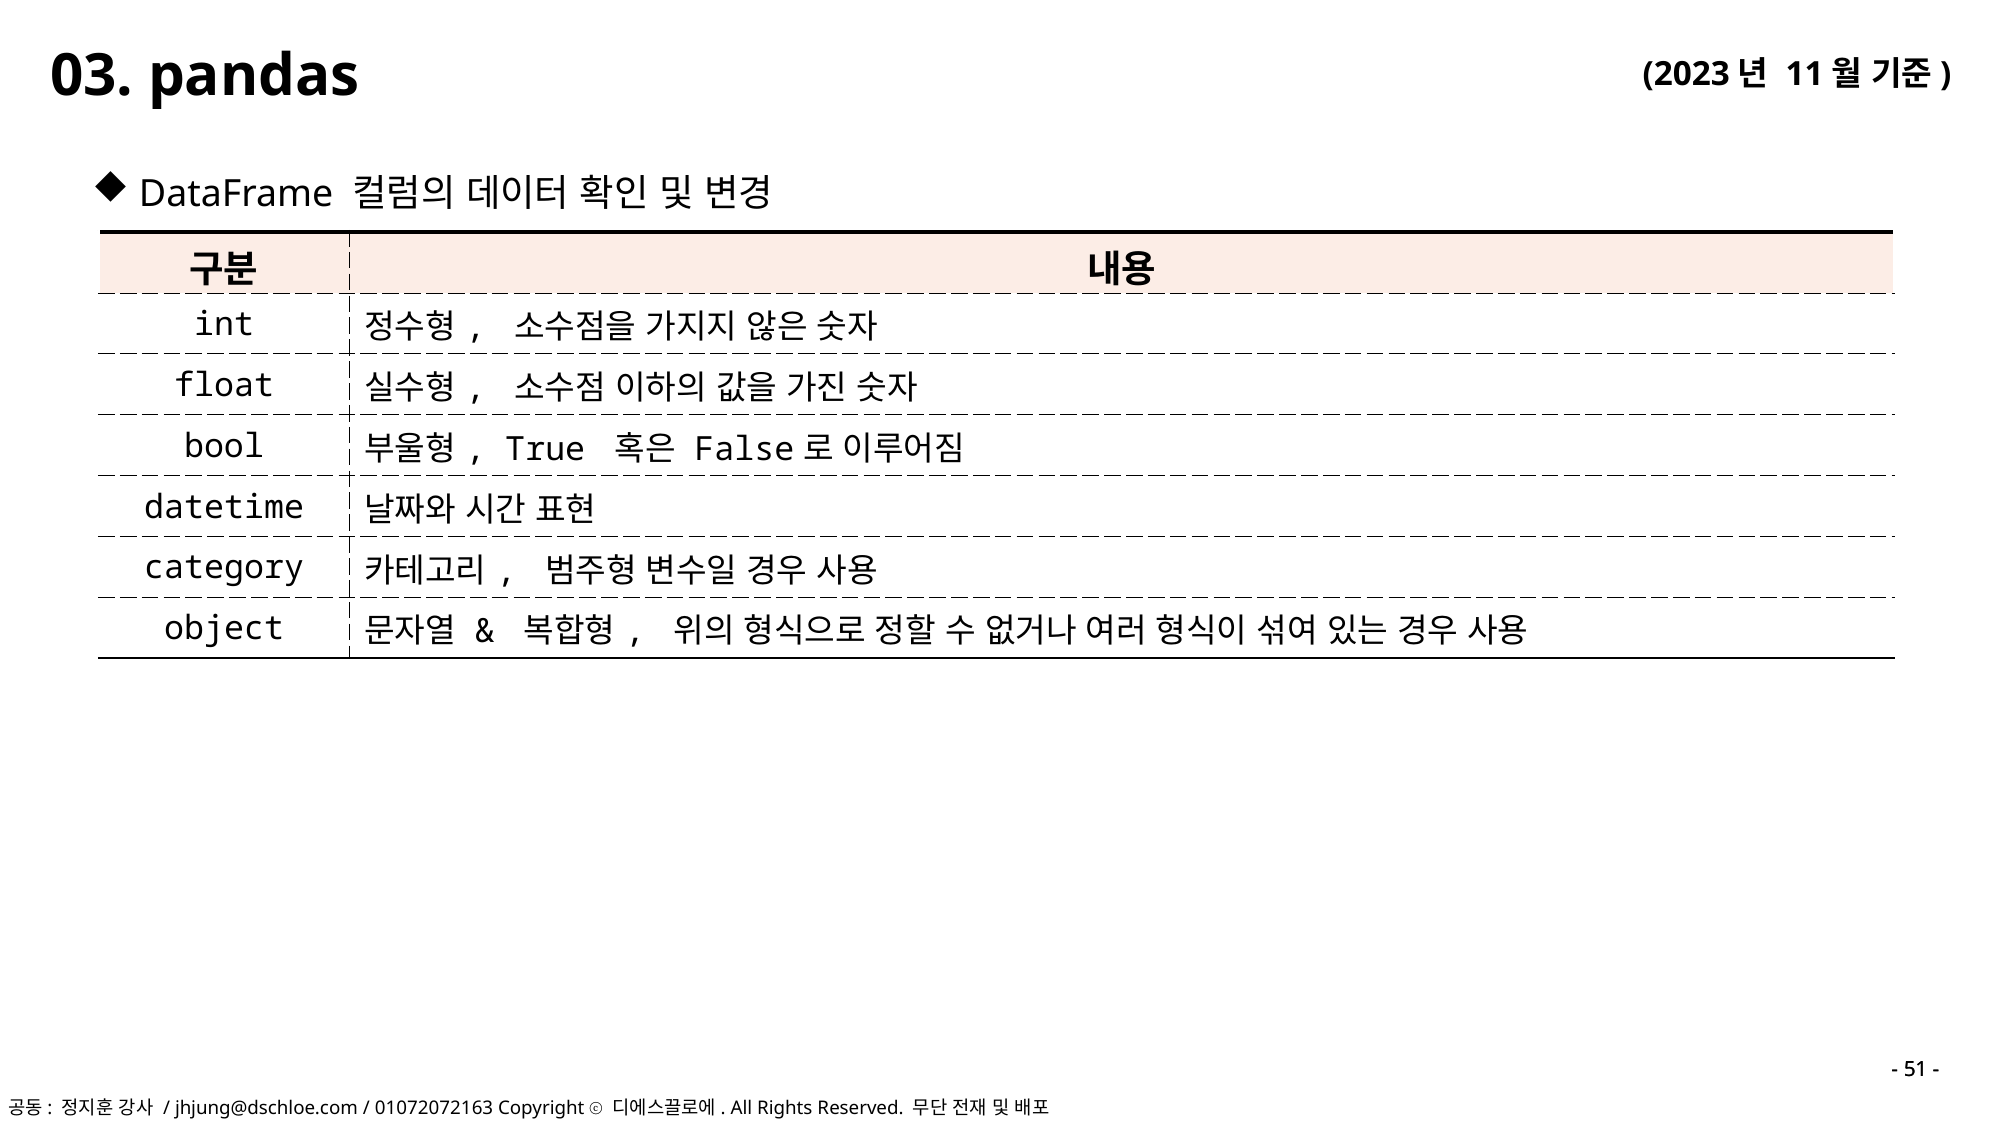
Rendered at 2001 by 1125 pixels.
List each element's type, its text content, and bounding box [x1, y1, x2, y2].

table_cell category [100, 536, 349, 597]
text_box DataFrame 컬럼의 데이터 확인 및 변경 [77, 138, 789, 222]
table_cell datetime [100, 475, 349, 536]
table_cell 정수형, 소수점을 가지지 않은 숫자 [349, 293, 1893, 354]
table_cell int [100, 293, 349, 354]
table_cell float [100, 354, 349, 414]
table_cell 실수형, 소수점 이하의 값을 가진 숫자 [349, 354, 1893, 414]
table_cell object [100, 597, 349, 657]
table_cell 날짜와 시간 표현 [349, 475, 1893, 536]
table_header 내용 [349, 234, 1893, 293]
table_header 구분 [100, 234, 349, 293]
slide_number - 51 - [1504, 1039, 1955, 1100]
text_box 03. pandas [35, 30, 375, 115]
table_cell 부울형, True 혹은 False로 이루어짐 [349, 414, 1893, 475]
table_cell 문자열 & 복합형, 위의 형식으로 정할 수 없거나 여러 형식이 섞여 있는 경우 사용 [349, 597, 1893, 657]
table_cell 카테고리, 범주형 변수일 경우 사용 [349, 536, 1893, 597]
table_cell bool [100, 414, 349, 475]
